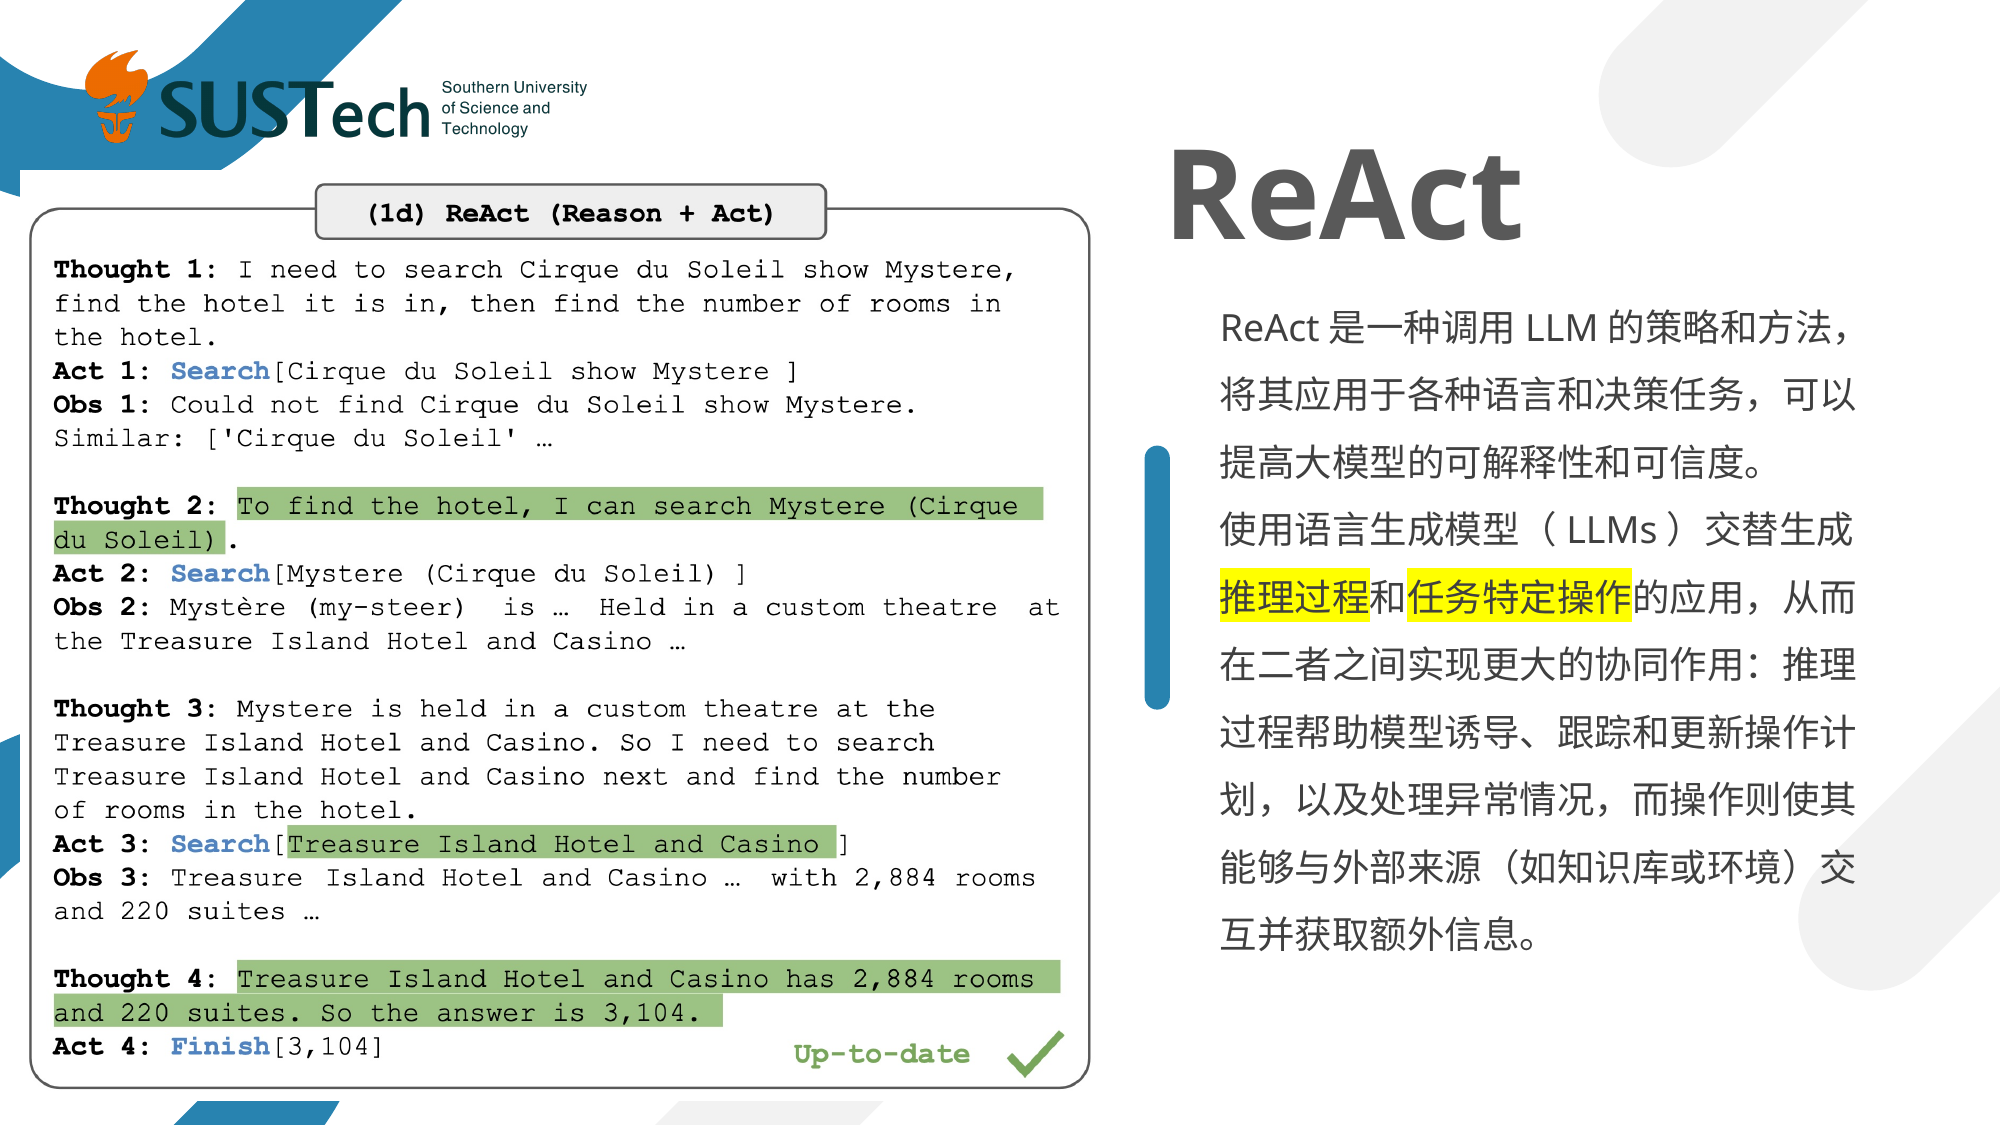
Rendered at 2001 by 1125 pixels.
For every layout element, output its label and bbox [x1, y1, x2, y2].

picture [20, 170, 1110, 1101]
picture [85, 50, 587, 143]
text_box [0, 0, 2000, 1125]
